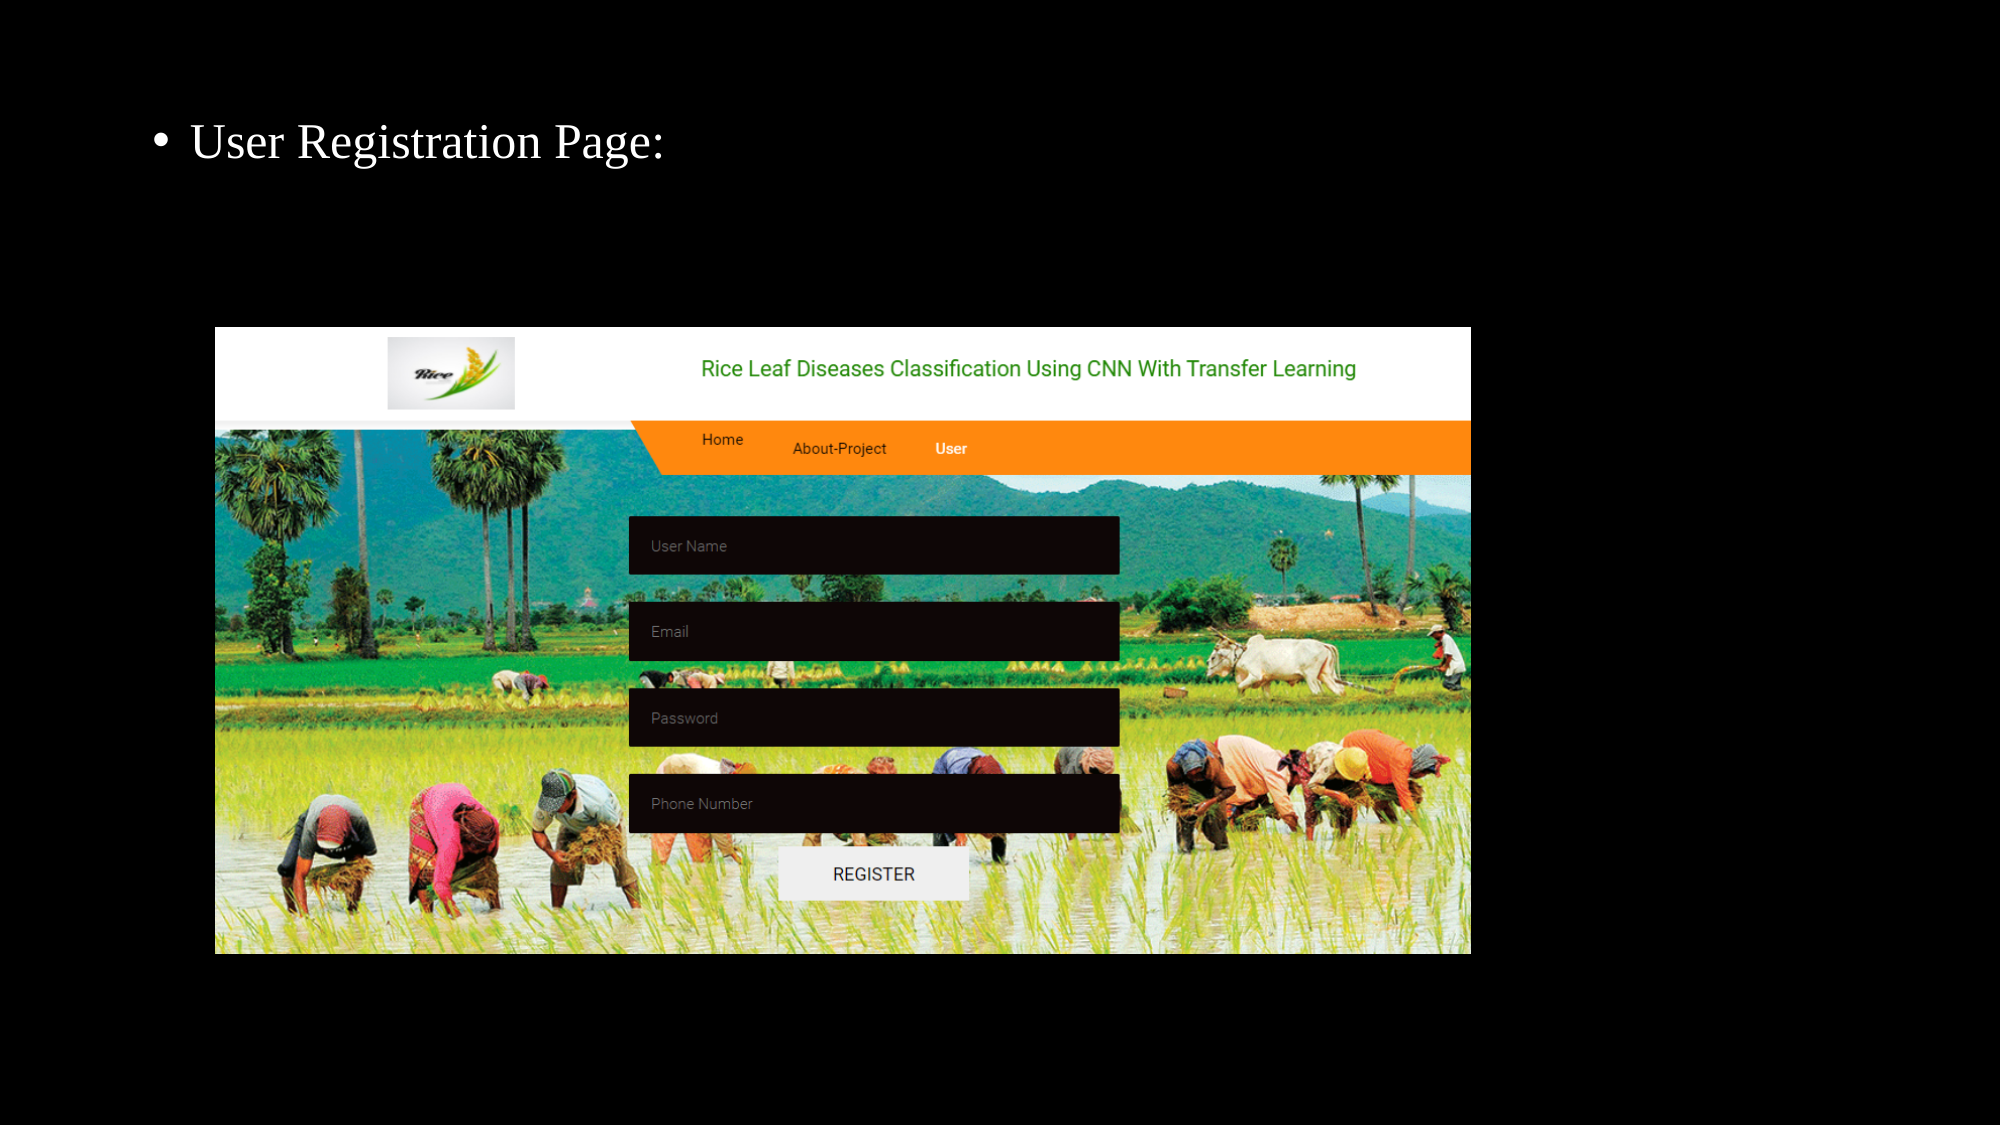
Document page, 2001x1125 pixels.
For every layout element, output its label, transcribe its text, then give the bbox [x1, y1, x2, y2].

picture [215, 327, 1471, 954]
list User Registration Page: [137, 107, 1863, 1014]
